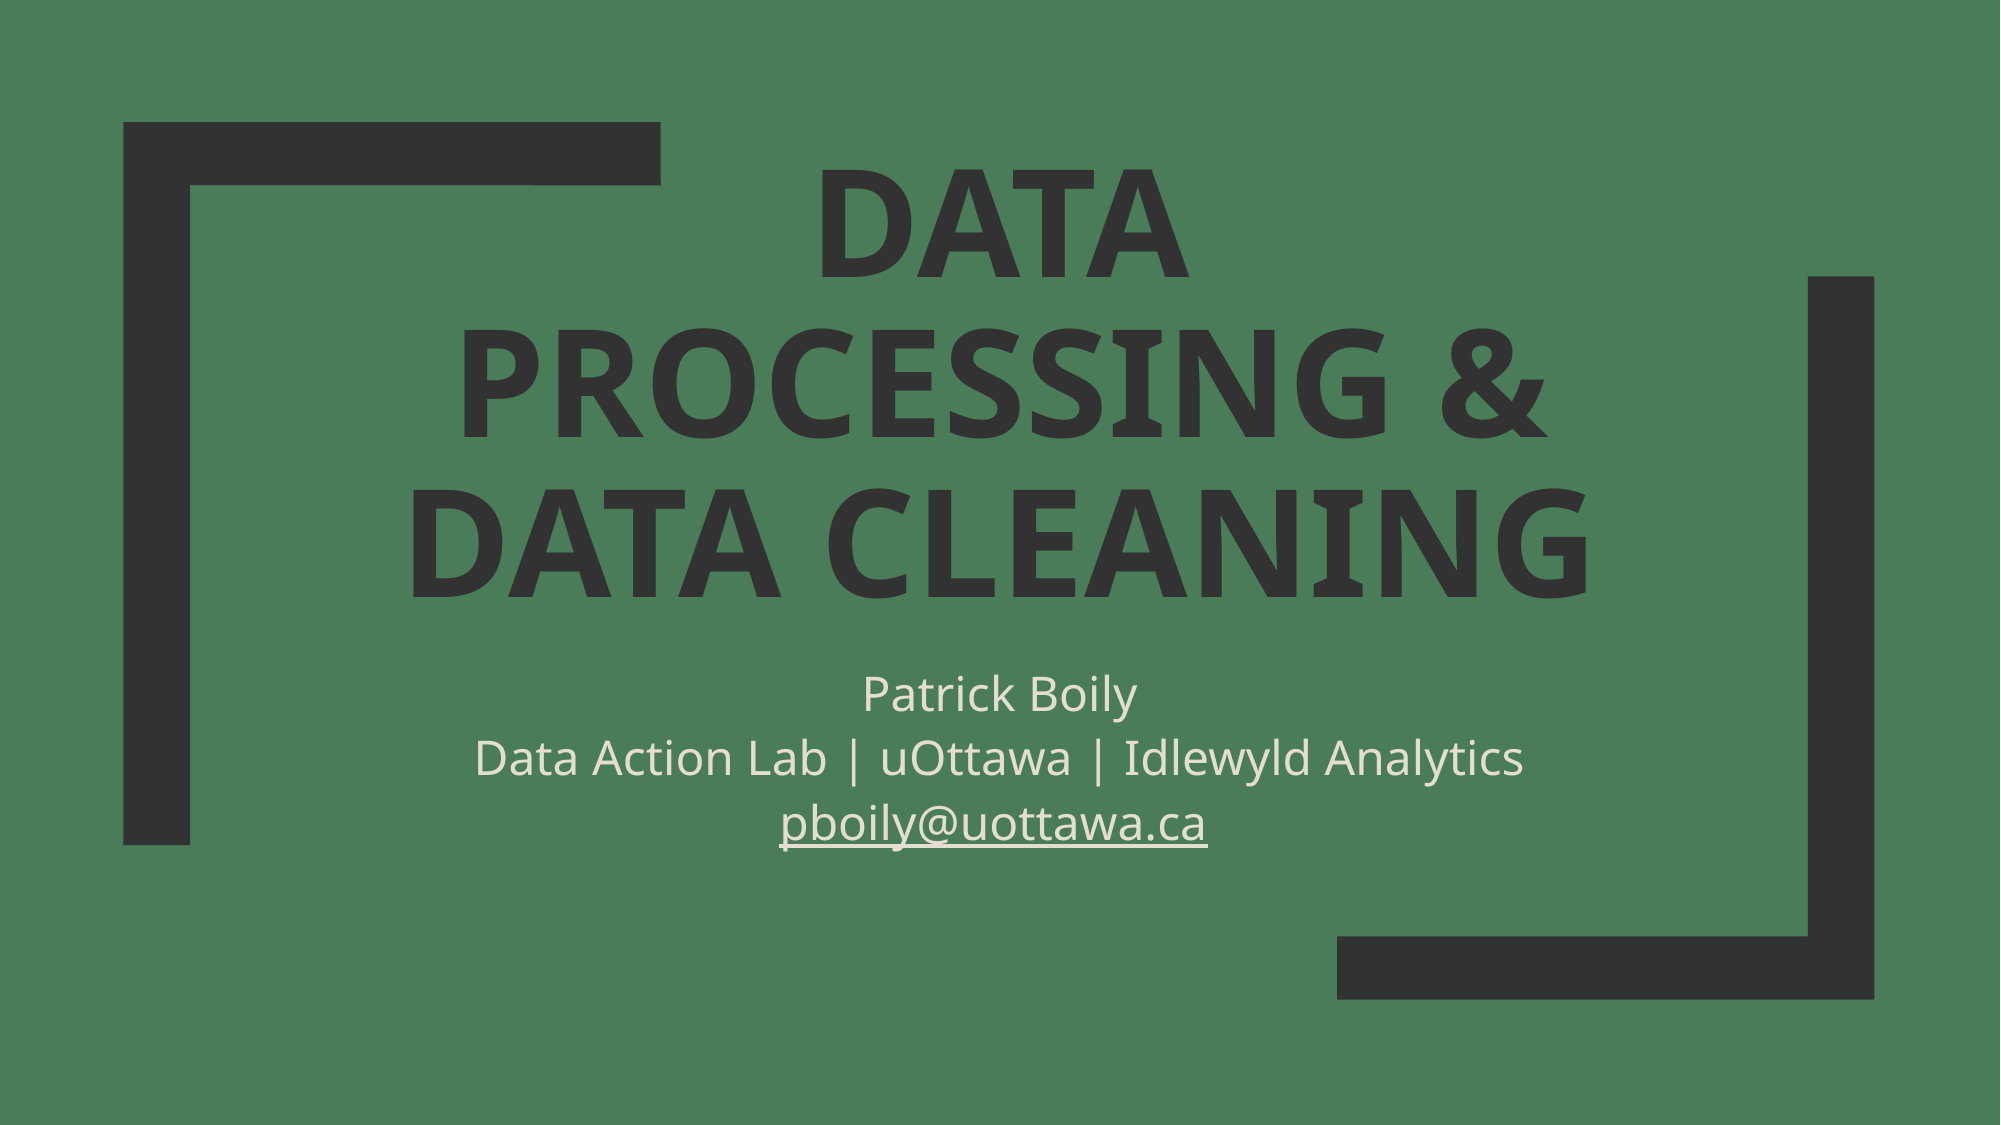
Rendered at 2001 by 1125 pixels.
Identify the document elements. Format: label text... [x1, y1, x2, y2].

title DATA PROCESSING & DATA CLEANING [314, 293, 1686, 638]
subtitle Patrick Boily Data Action Lab | uOttawa | Idlewyld Analytics pboily@uottawa.ca [439, 649, 1561, 828]
